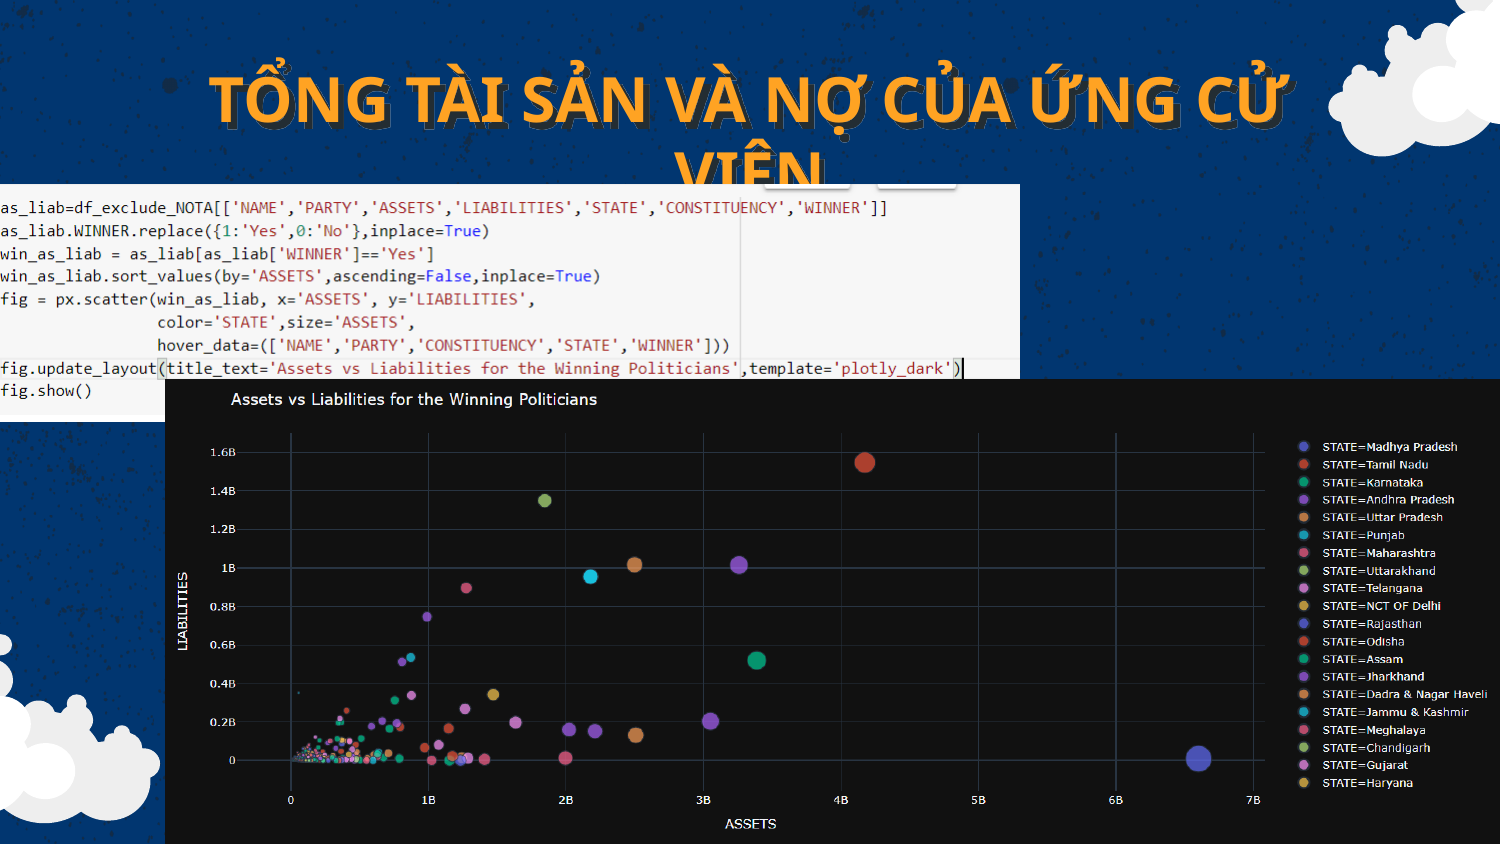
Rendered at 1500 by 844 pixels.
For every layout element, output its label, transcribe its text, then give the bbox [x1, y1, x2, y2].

picture [0, 0, 1500, 844]
title TỔNG TÀI SẢN VÀ NỢ CỦA ỨNG CỬ VIÊN [118, 88, 1382, 183]
